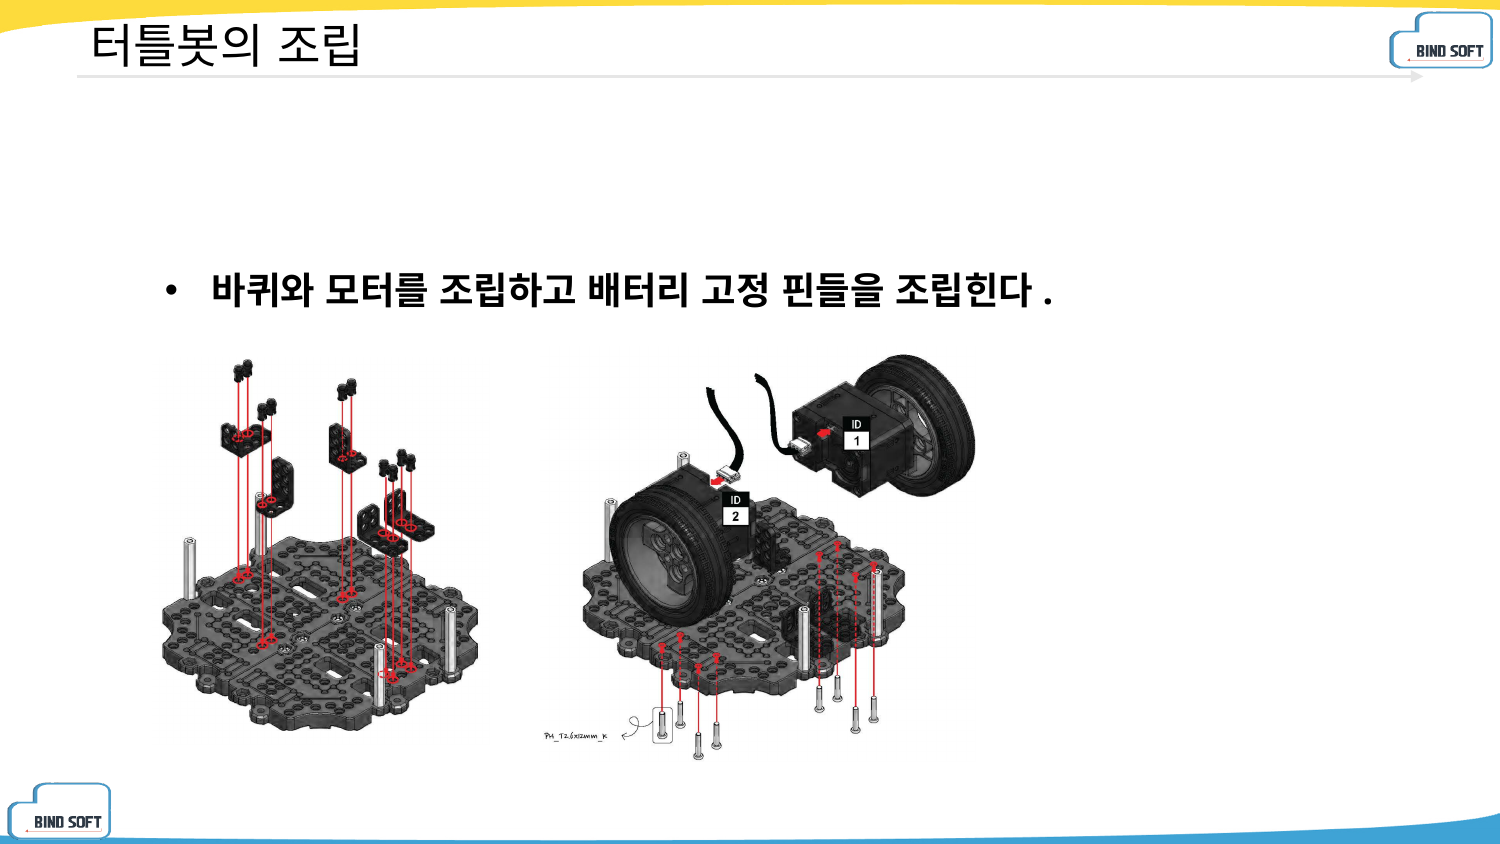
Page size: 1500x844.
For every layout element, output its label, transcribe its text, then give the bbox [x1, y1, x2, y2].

picture [152, 357, 491, 745]
picture [0, 752, 1500, 844]
picture [0, 0, 1500, 72]
title 터틀봇의 조립 [75, 8, 1425, 81]
text_box 바퀴와 모터를 조립하고 배터리 고정 핀들을 조립힌다. [150, 259, 1373, 320]
picture [539, 346, 976, 762]
